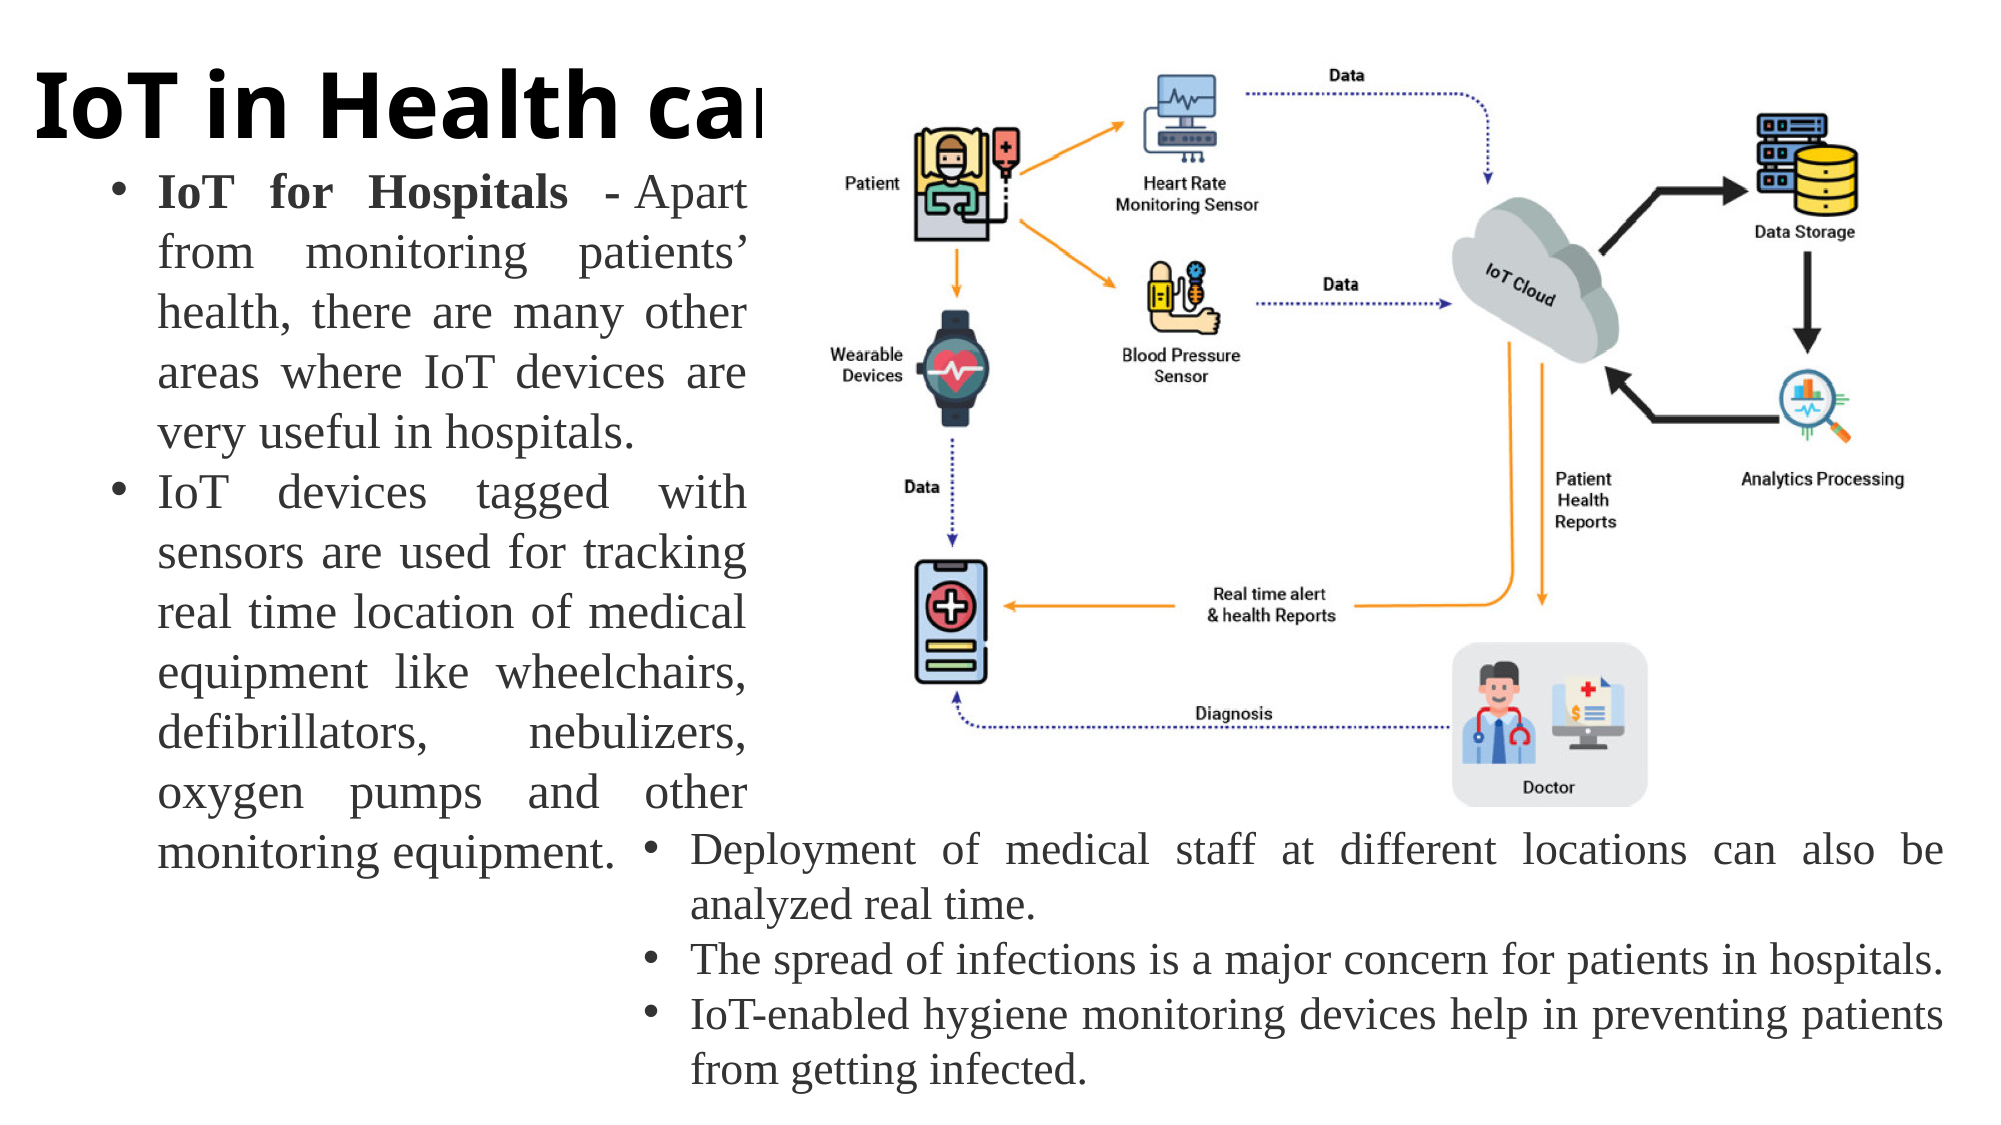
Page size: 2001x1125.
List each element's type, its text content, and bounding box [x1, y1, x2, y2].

text_box Deployment of medical staff at different locations can also be analyzed real time. The spread of infections is a major concern for patients in hospitals. IoT-enabled hygiene monitoring devices help in preventing patients from getting infected. [628, 811, 1960, 1101]
text_box IoT for Hospitals - Apart from monitoring patients’ health, there are many other areas where IoT devices are very useful in hospitals. IoT devices tagged with sensors are used for tracking real time location of medical equipment like wheelchairs, defibrillators, nebulizers, oxygen pumps and other monitoring equipment. [95, 150, 763, 886]
picture [762, 27, 1981, 807]
title IoT in Health care [19, 0, 1745, 218]
